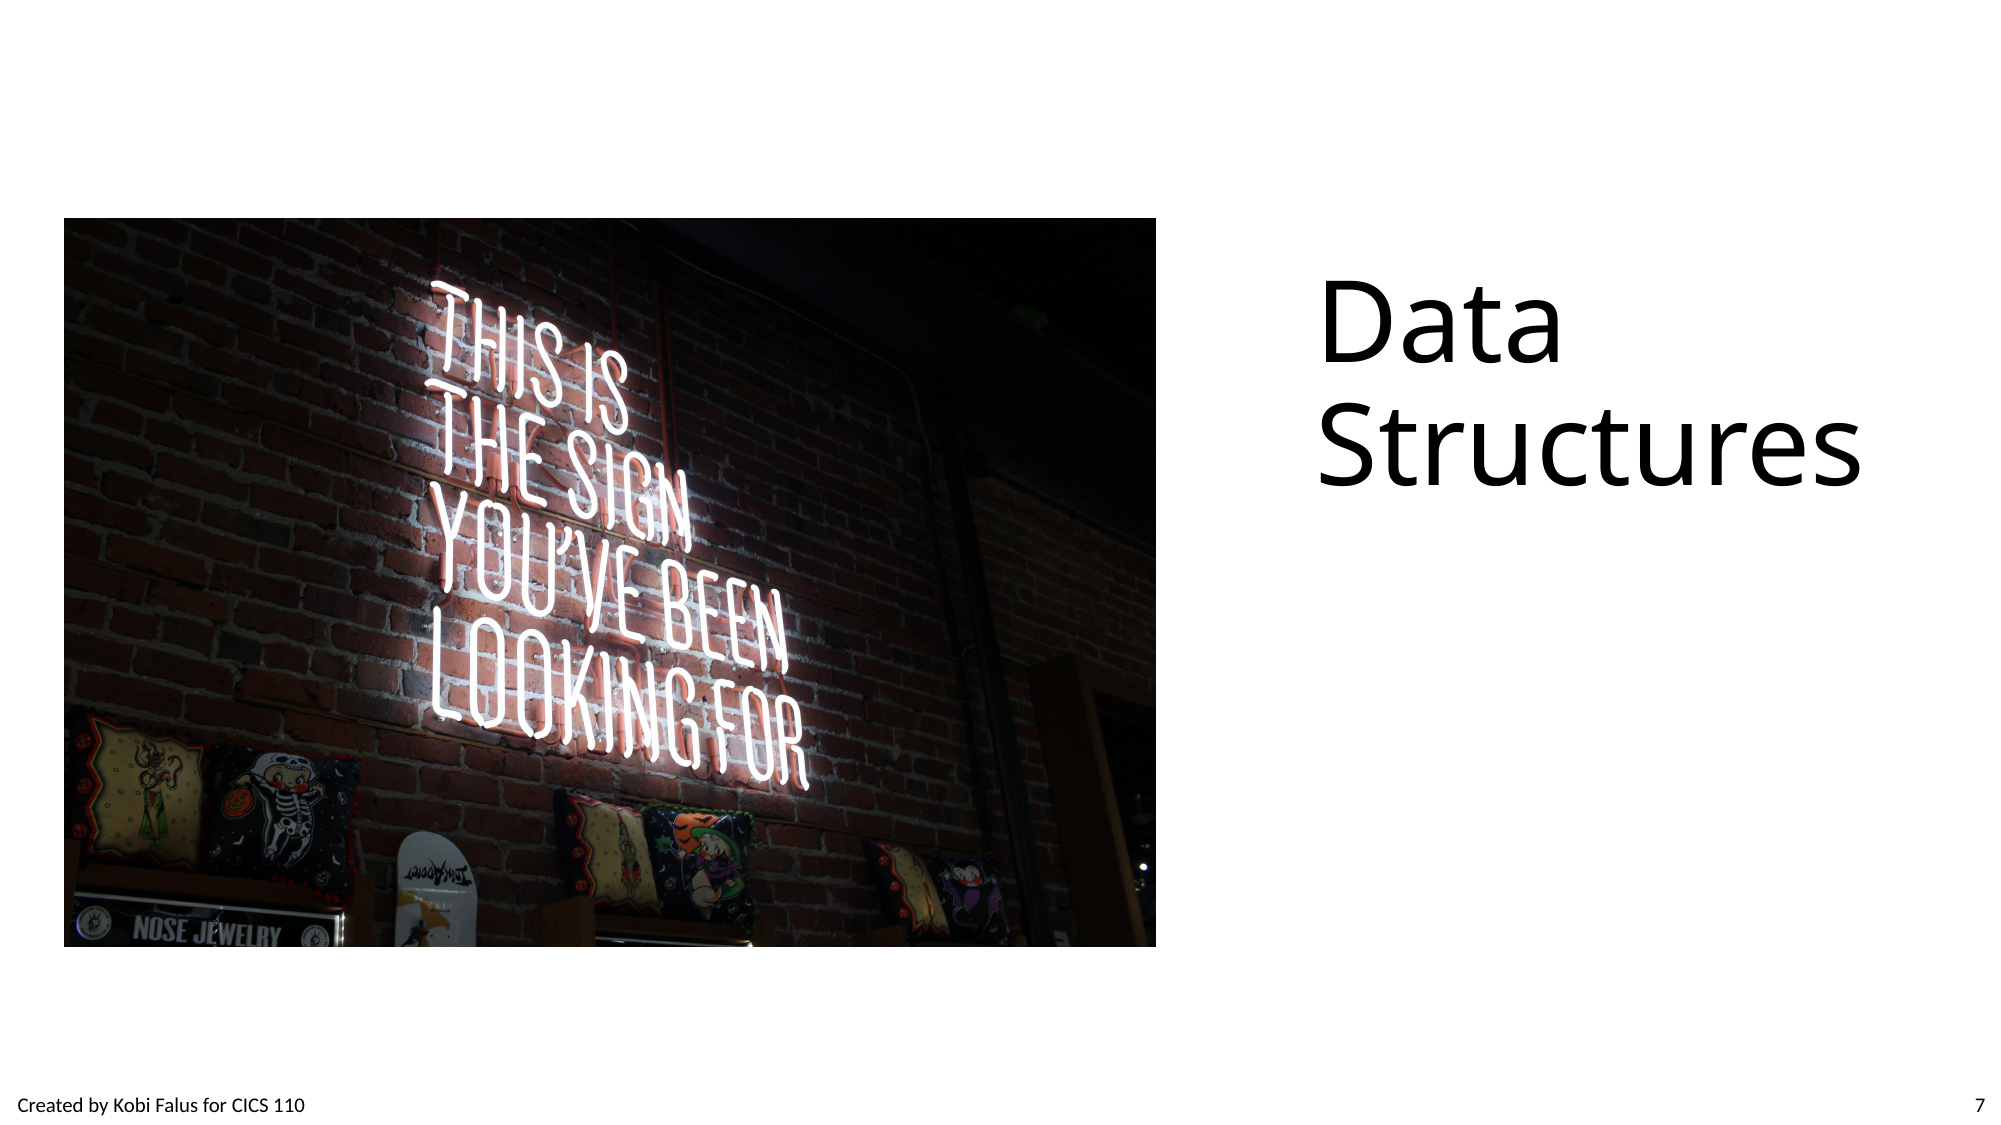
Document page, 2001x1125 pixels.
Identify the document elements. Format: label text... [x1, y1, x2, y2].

picture [64, 218, 1156, 947]
title Data Structures [1300, 218, 1884, 518]
